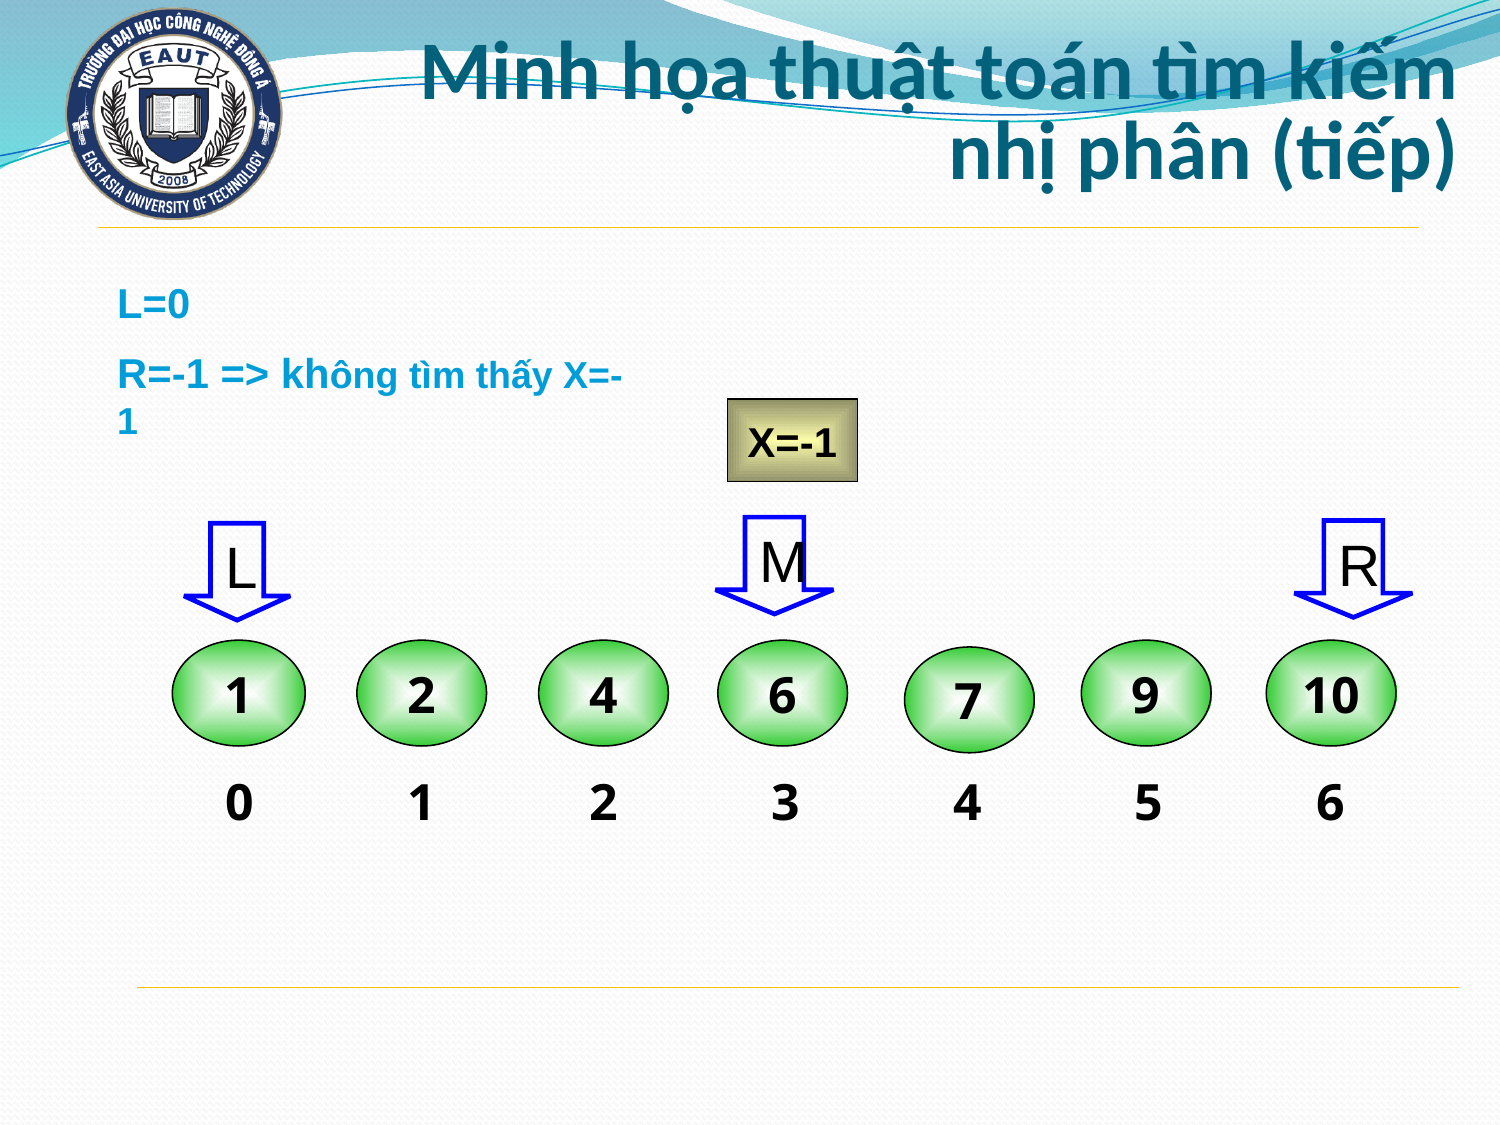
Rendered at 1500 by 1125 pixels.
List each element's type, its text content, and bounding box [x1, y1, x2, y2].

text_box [8, 0, 1459, 988]
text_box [172, 398, 1413, 848]
text_box Thiết kế CTDL và GT [165, 400, 1419, 861]
